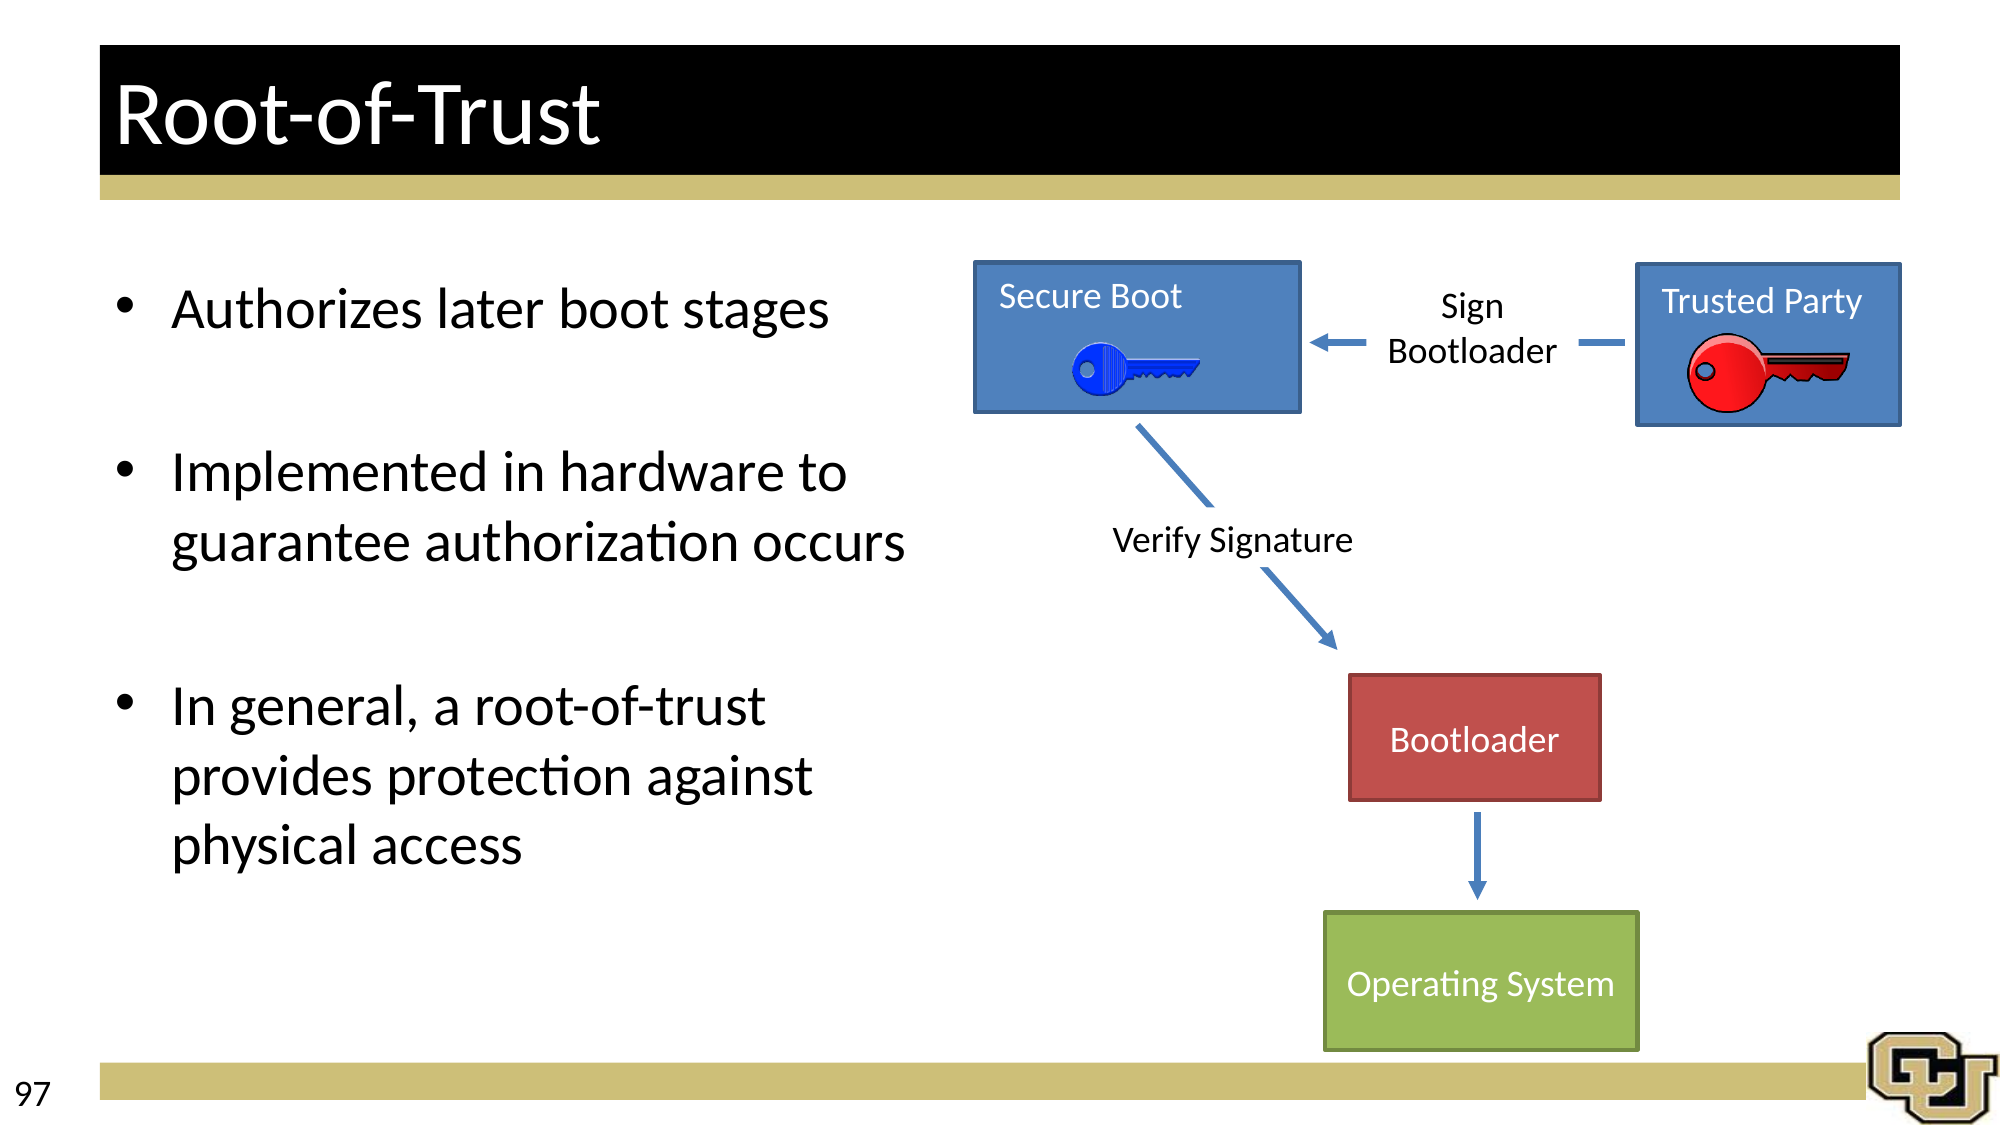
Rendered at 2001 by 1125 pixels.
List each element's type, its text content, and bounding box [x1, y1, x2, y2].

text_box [1309, 273, 1626, 380]
title Root-of-Trust [99, 45, 1900, 175]
list Authorizes later boot stages Implemented in hardware to guarantee authorization occurs In general, a root-of-trust provides protection against physical access [99, 262, 984, 1005]
text_box Bootloader [1348, 673, 1602, 802]
slide_number 97 [0, 1061, 466, 1122]
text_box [1637, 263, 1901, 426]
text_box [1097, 424, 1386, 651]
text_box Operating System [1323, 910, 1640, 1052]
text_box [974, 262, 1301, 413]
picture [1866, 1032, 2000, 1125]
